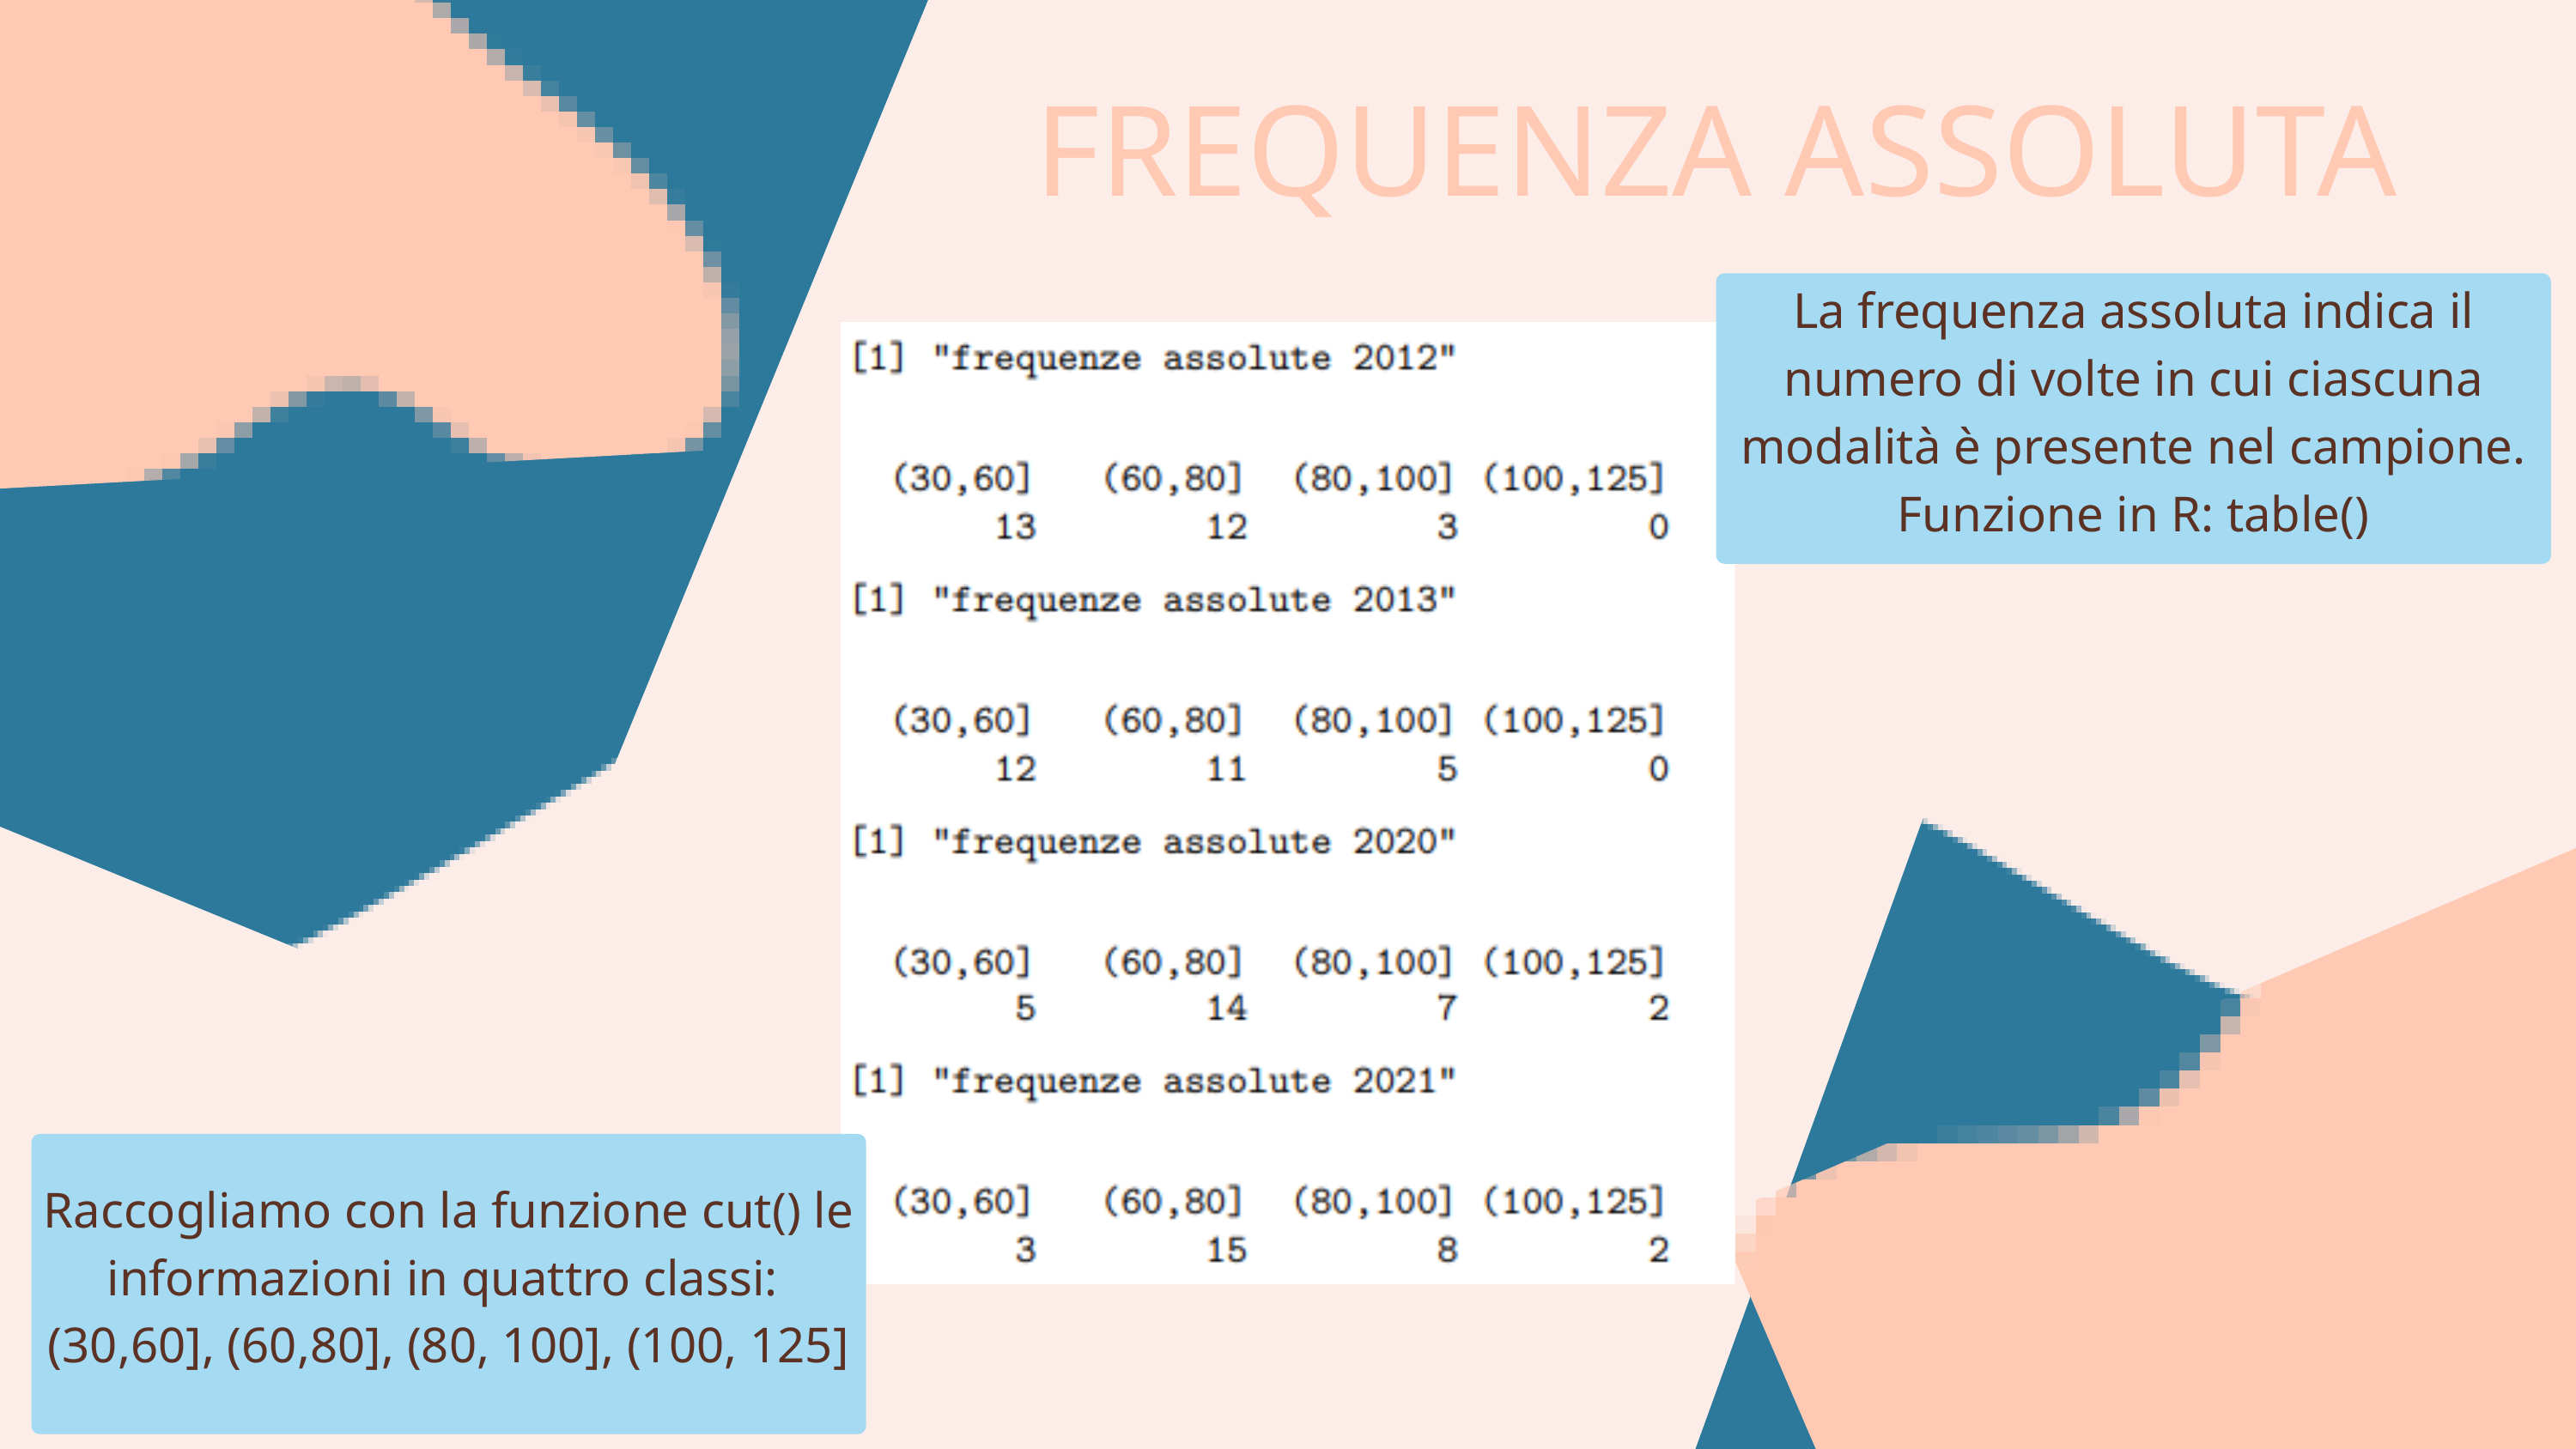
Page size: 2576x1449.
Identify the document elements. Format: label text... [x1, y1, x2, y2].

text_box [1735, 847, 2576, 1449]
text_box [1695, 1298, 1815, 1449]
text_box [1790, 571, 2576, 1185]
text_box [841, 322, 1735, 1284]
text_box [734, 0, 928, 419]
text_box FREQUENZA ASSOLUTA [932, 64, 2501, 221]
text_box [31, 1133, 866, 1434]
text_box [0, 449, 744, 1034]
text_box [0, 0, 758, 489]
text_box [1716, 273, 2551, 565]
